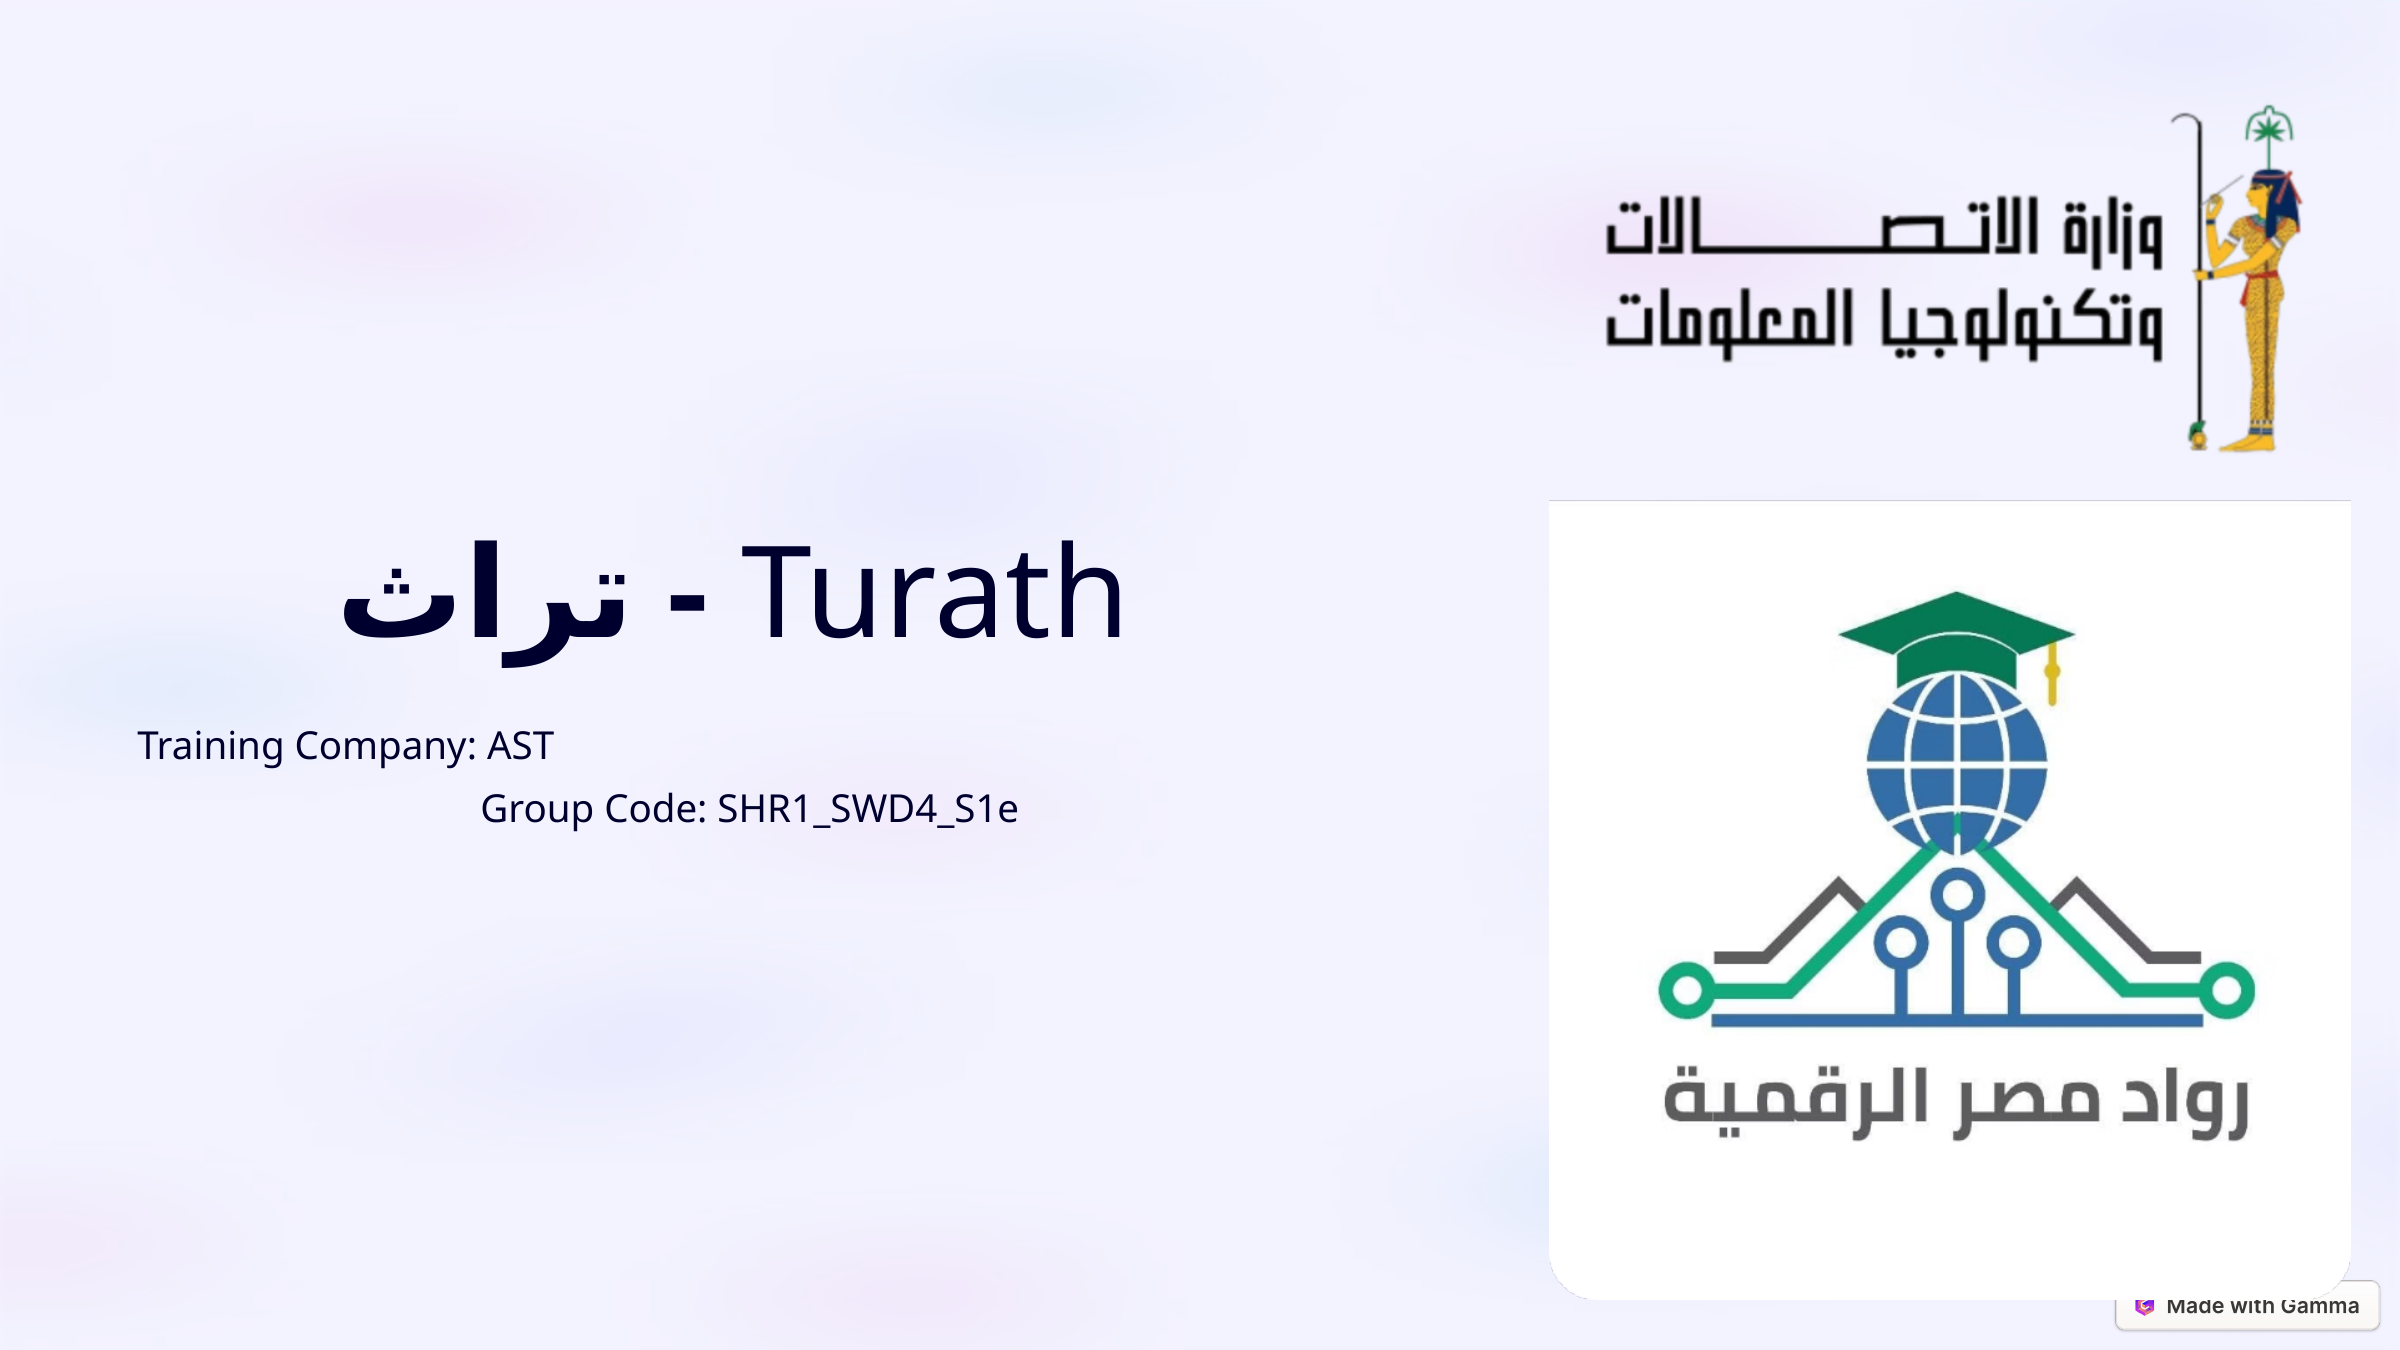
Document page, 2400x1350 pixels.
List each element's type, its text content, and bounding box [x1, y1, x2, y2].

text_box تراث - Turath [137, 503, 1363, 663]
text_box Training Company: AST Group Code: SHR1_SWD4_S1e [137, 721, 1363, 847]
picture [1549, 50, 2389, 1339]
